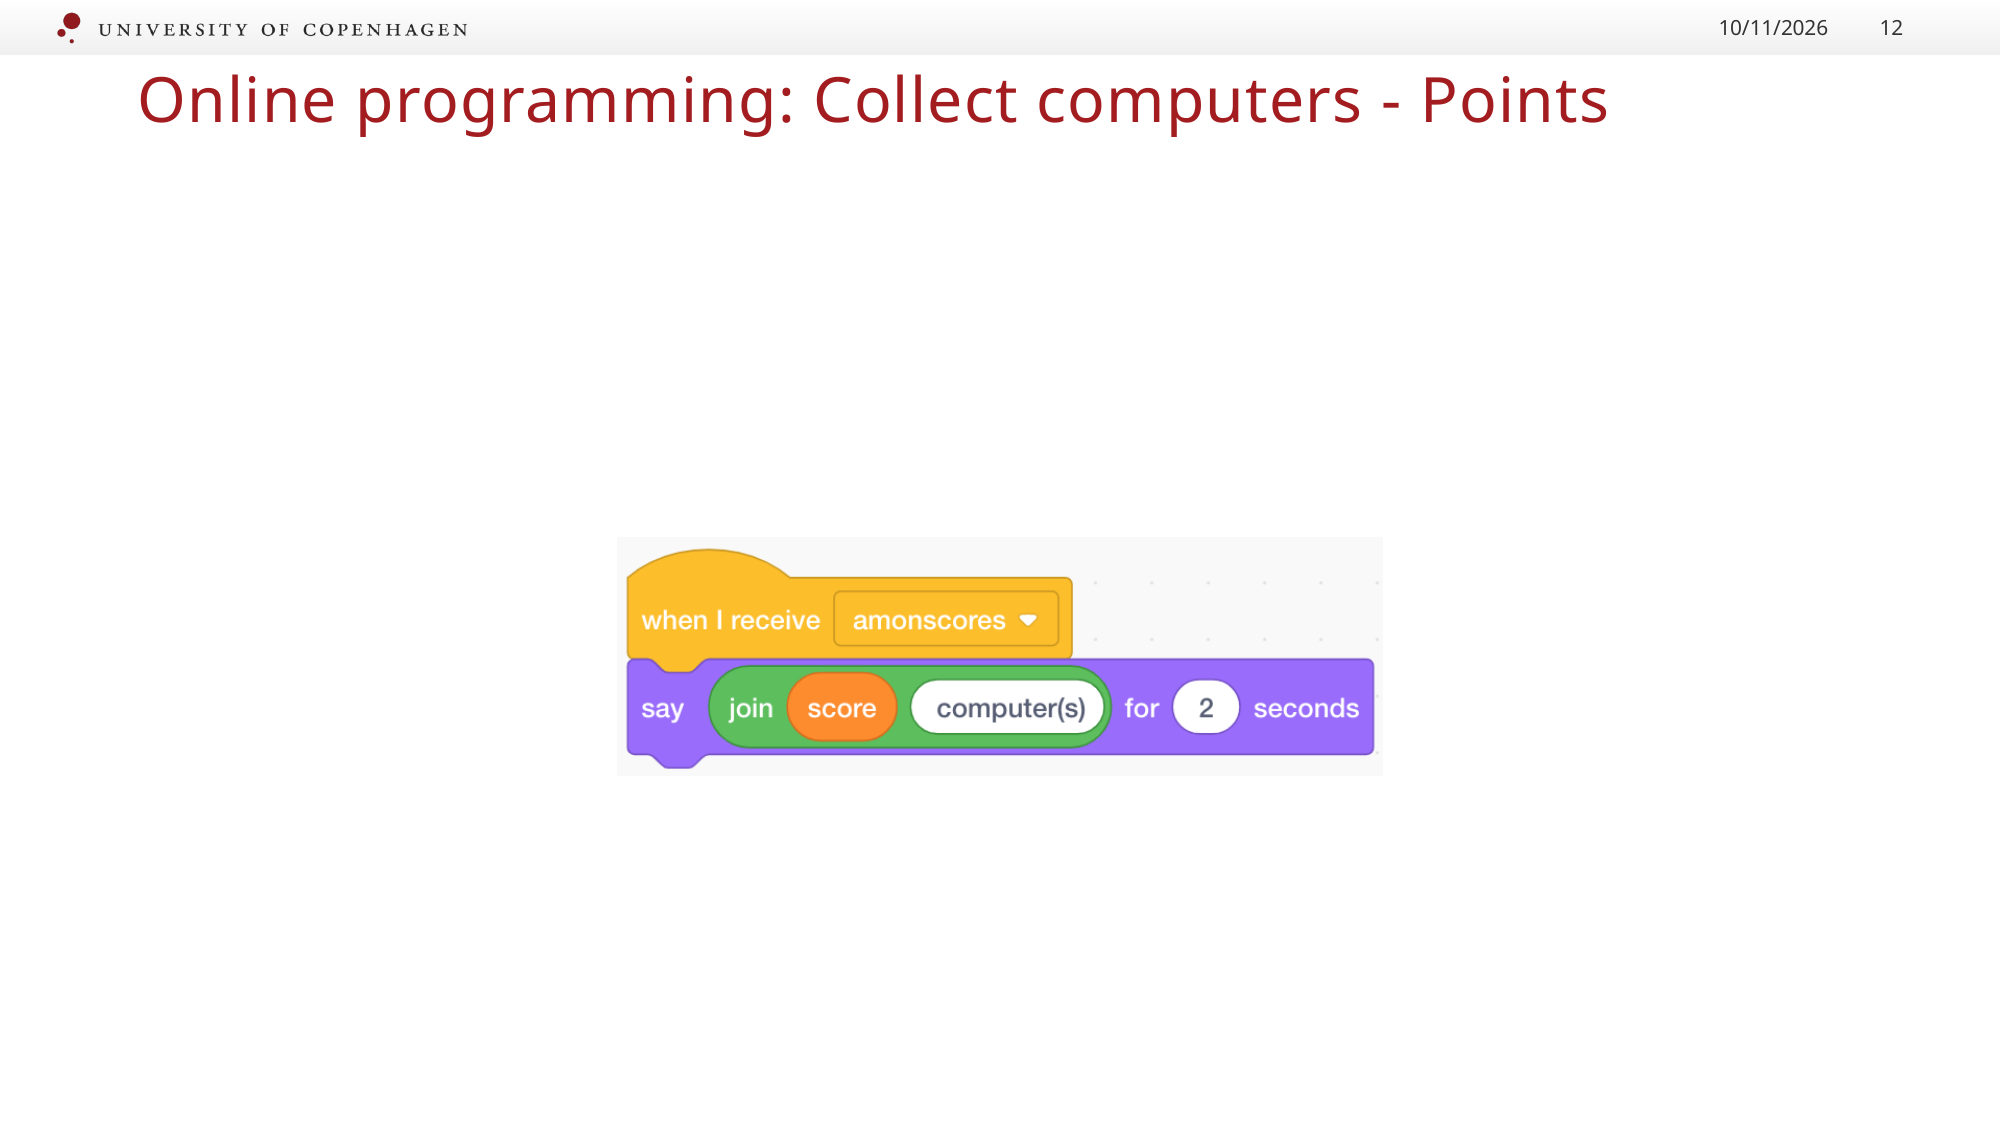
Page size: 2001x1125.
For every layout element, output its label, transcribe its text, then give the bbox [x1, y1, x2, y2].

picture [92, 15, 475, 42]
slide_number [1694, 14, 1829, 43]
slide_number 12 [1840, 14, 1904, 43]
text_box Online programming: Collect computers - Points [137, 59, 1937, 278]
picture [617, 537, 1383, 776]
